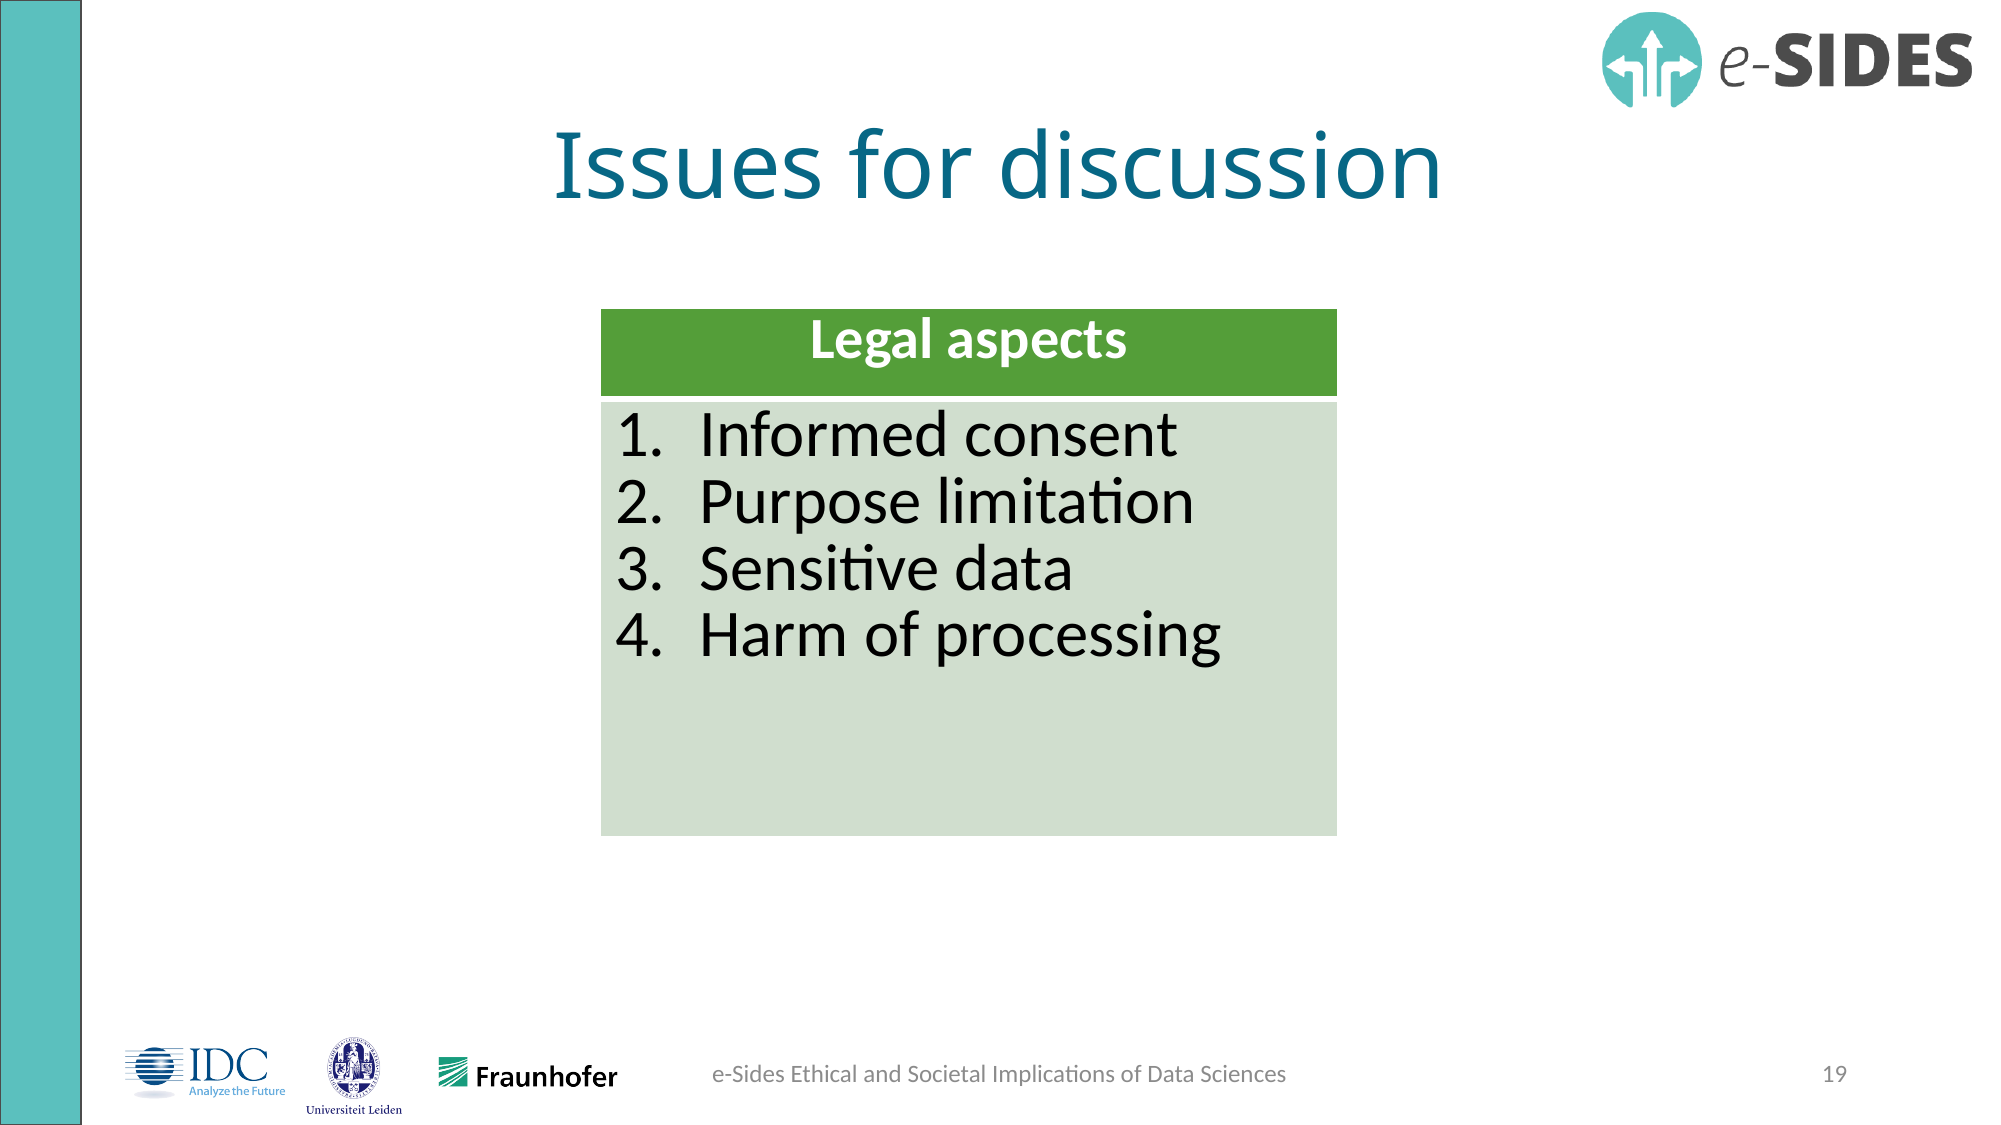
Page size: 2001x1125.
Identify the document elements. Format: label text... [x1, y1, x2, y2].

footer e-Sides Ethical and Societal Implications of Data Sciences [662, 1042, 1338, 1103]
title Issues for discussion [137, 59, 1863, 278]
slide_number 19 [1687, 1042, 1863, 1103]
picture [1599, 9, 1985, 111]
table_cell Informed consent Purpose limitation Sensitive data Harm of processing [601, 402, 1337, 836]
table_header Legal aspects [601, 309, 1337, 396]
picture [437, 1032, 619, 1111]
picture [81, 1024, 402, 1124]
